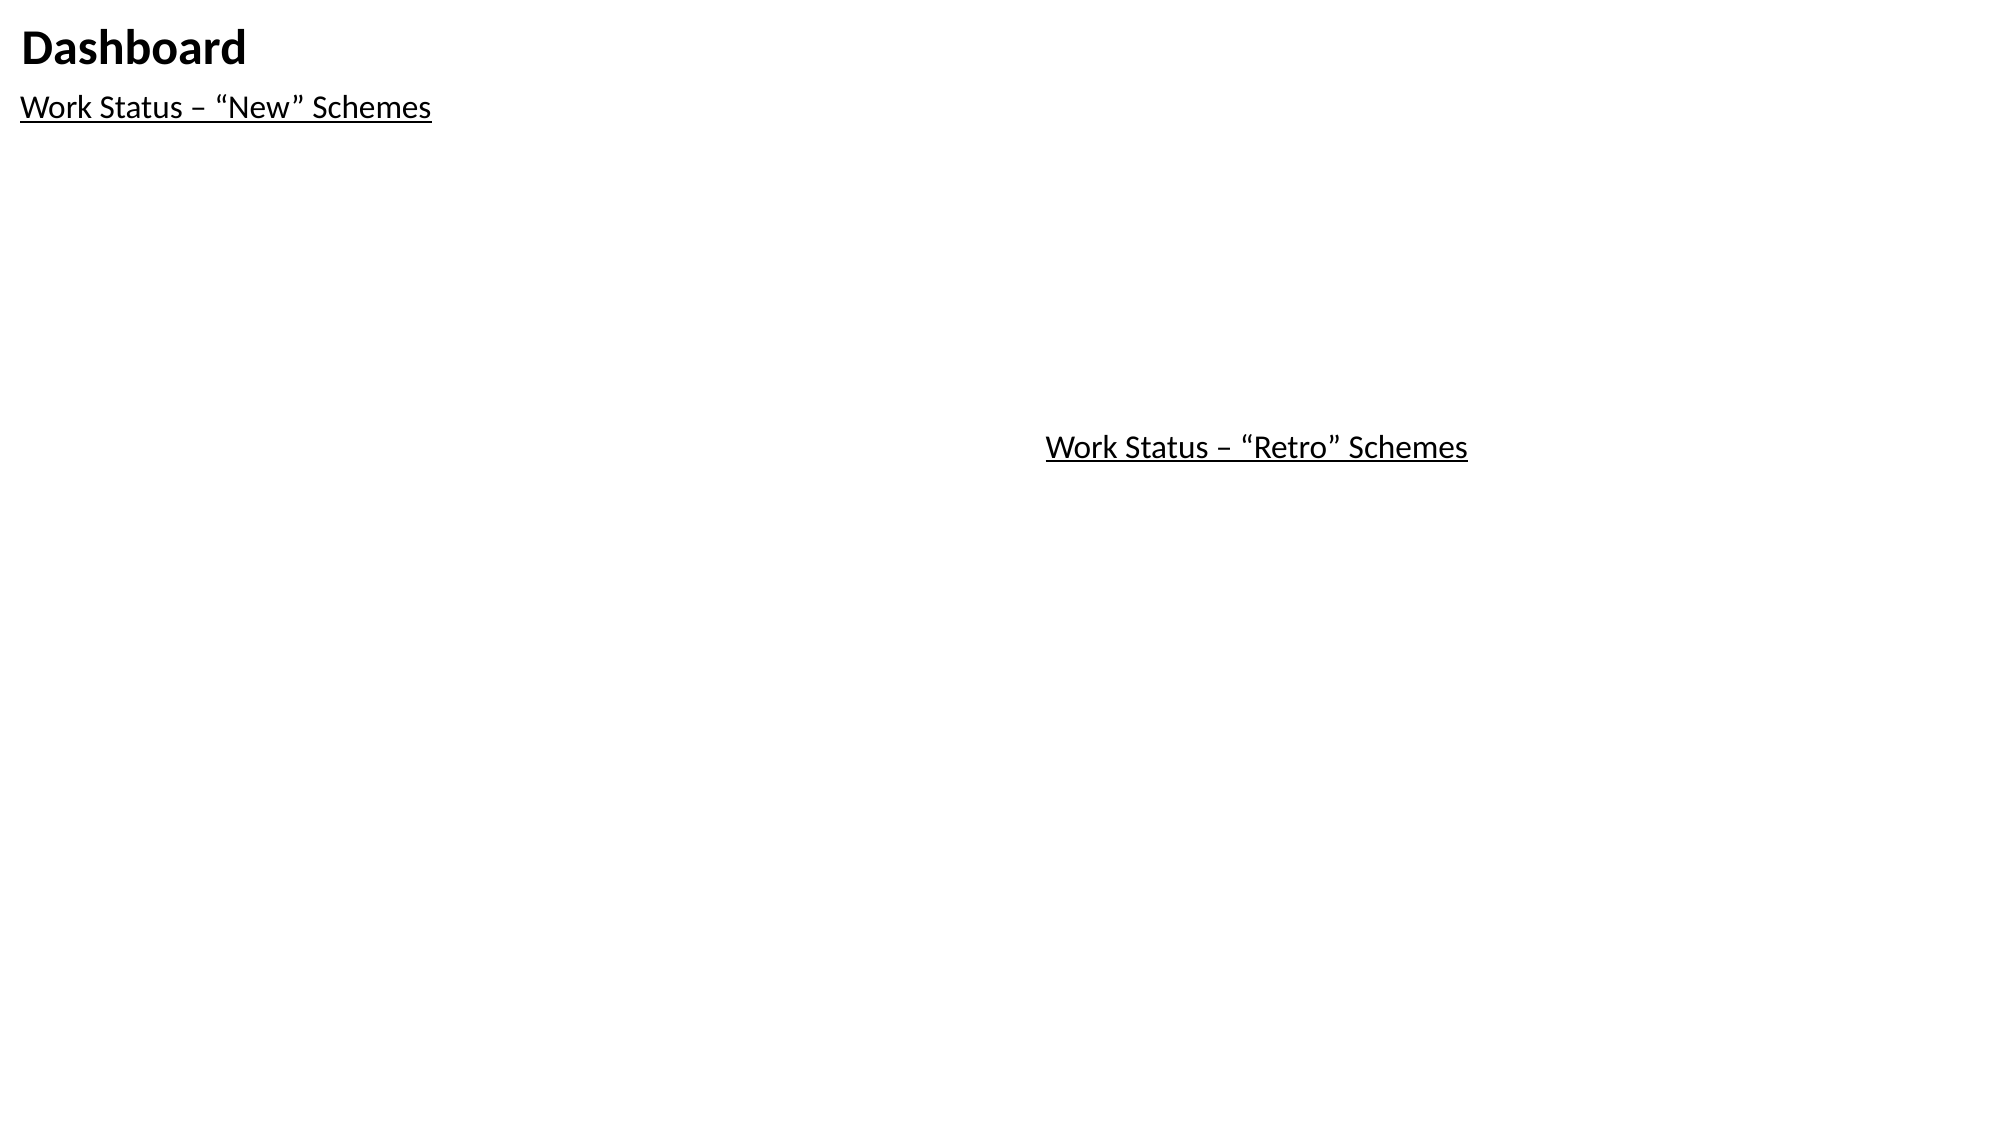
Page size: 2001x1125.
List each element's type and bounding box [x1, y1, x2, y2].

text_box [5, 6, 1305, 133]
text_box [1030, 417, 1550, 472]
